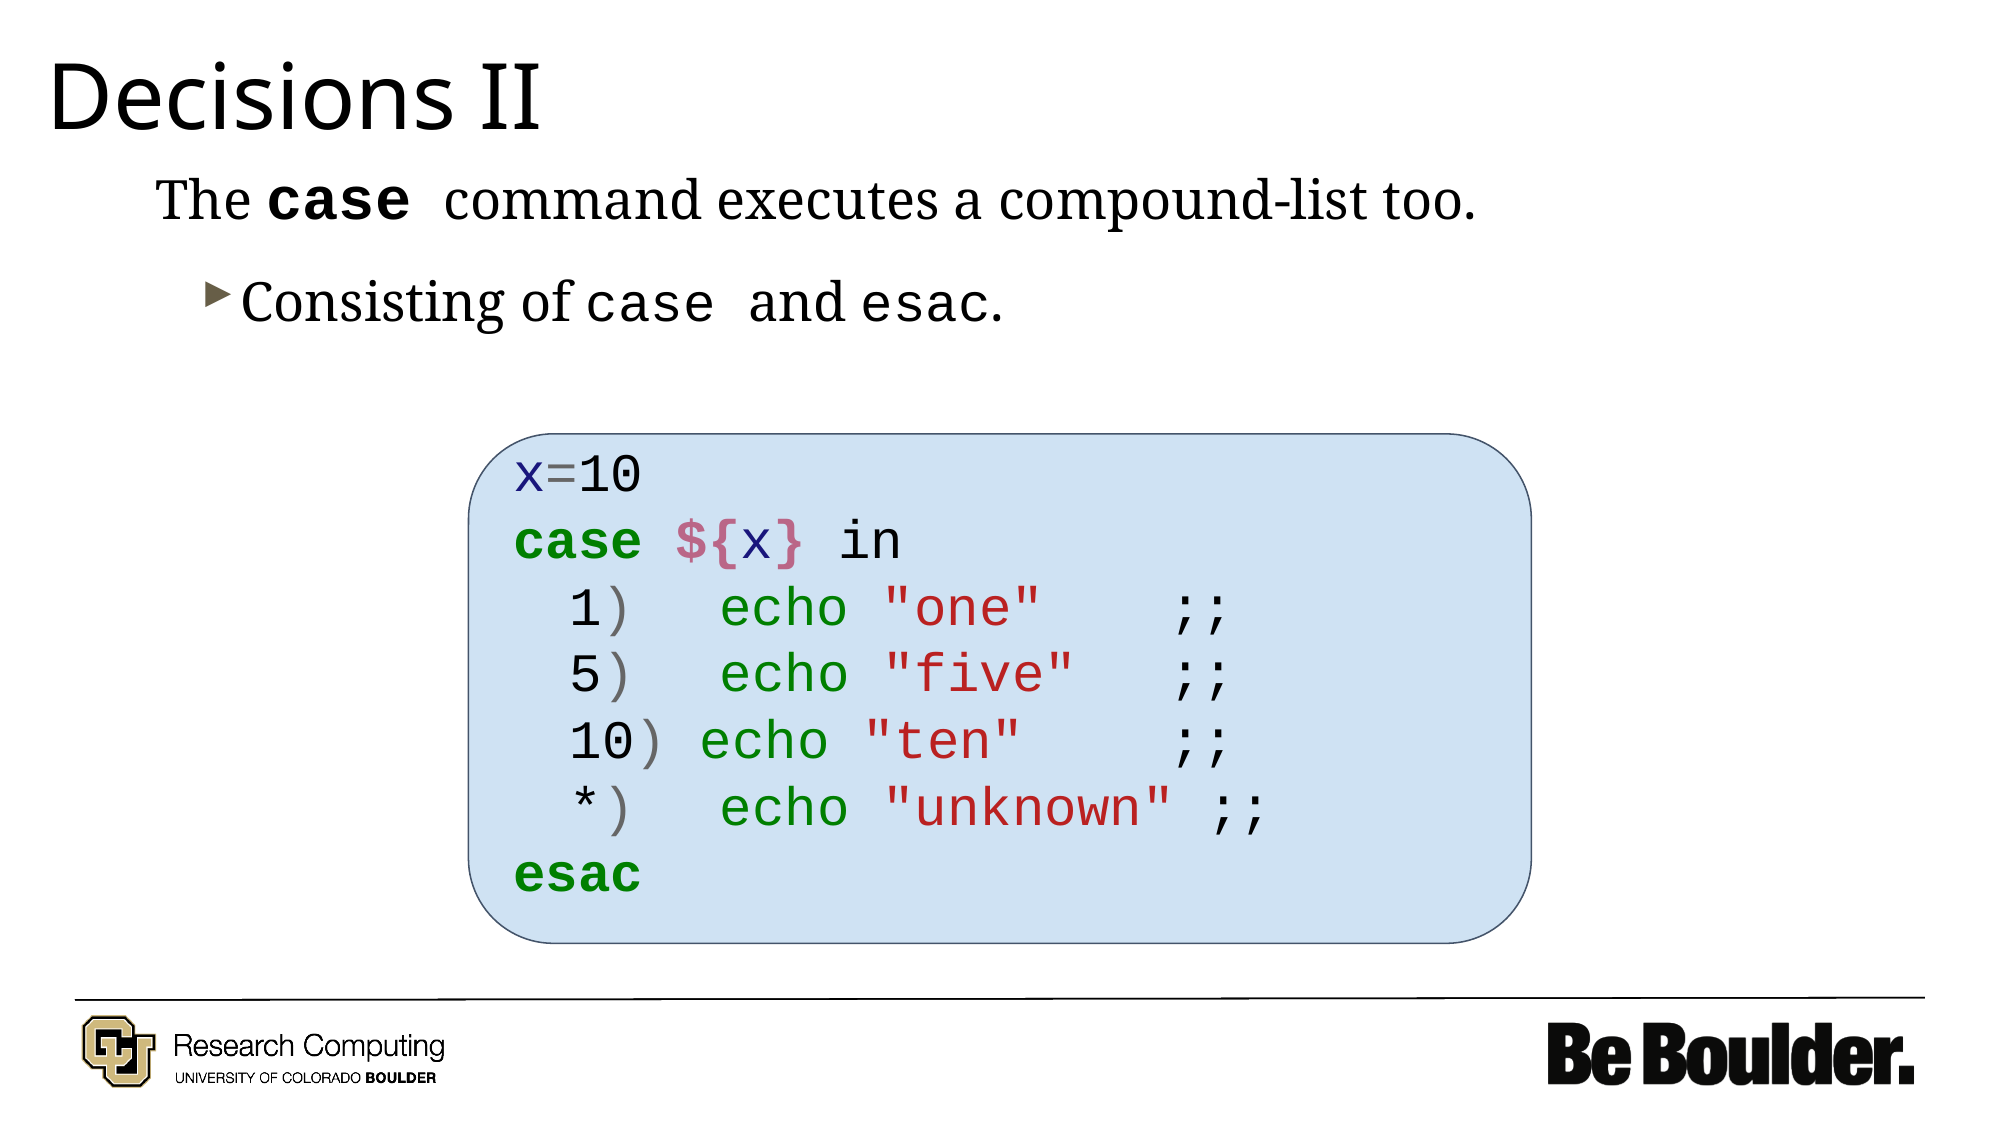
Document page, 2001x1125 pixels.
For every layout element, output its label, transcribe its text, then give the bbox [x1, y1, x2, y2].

picture [1524, 1015, 1938, 1088]
title Decisions II [41, 0, 666, 187]
text_box x=10 case ${x} in 1) echo "one" ;; 5) echo "five" ;; 10) echo "ten" ;; *) echo "unknown" ;; esac [468, 433, 1532, 944]
text_box The case command executes a compound-list too. ▶ Consisting of case and esac. [150, 123, 1489, 400]
picture [81, 1015, 444, 1088]
